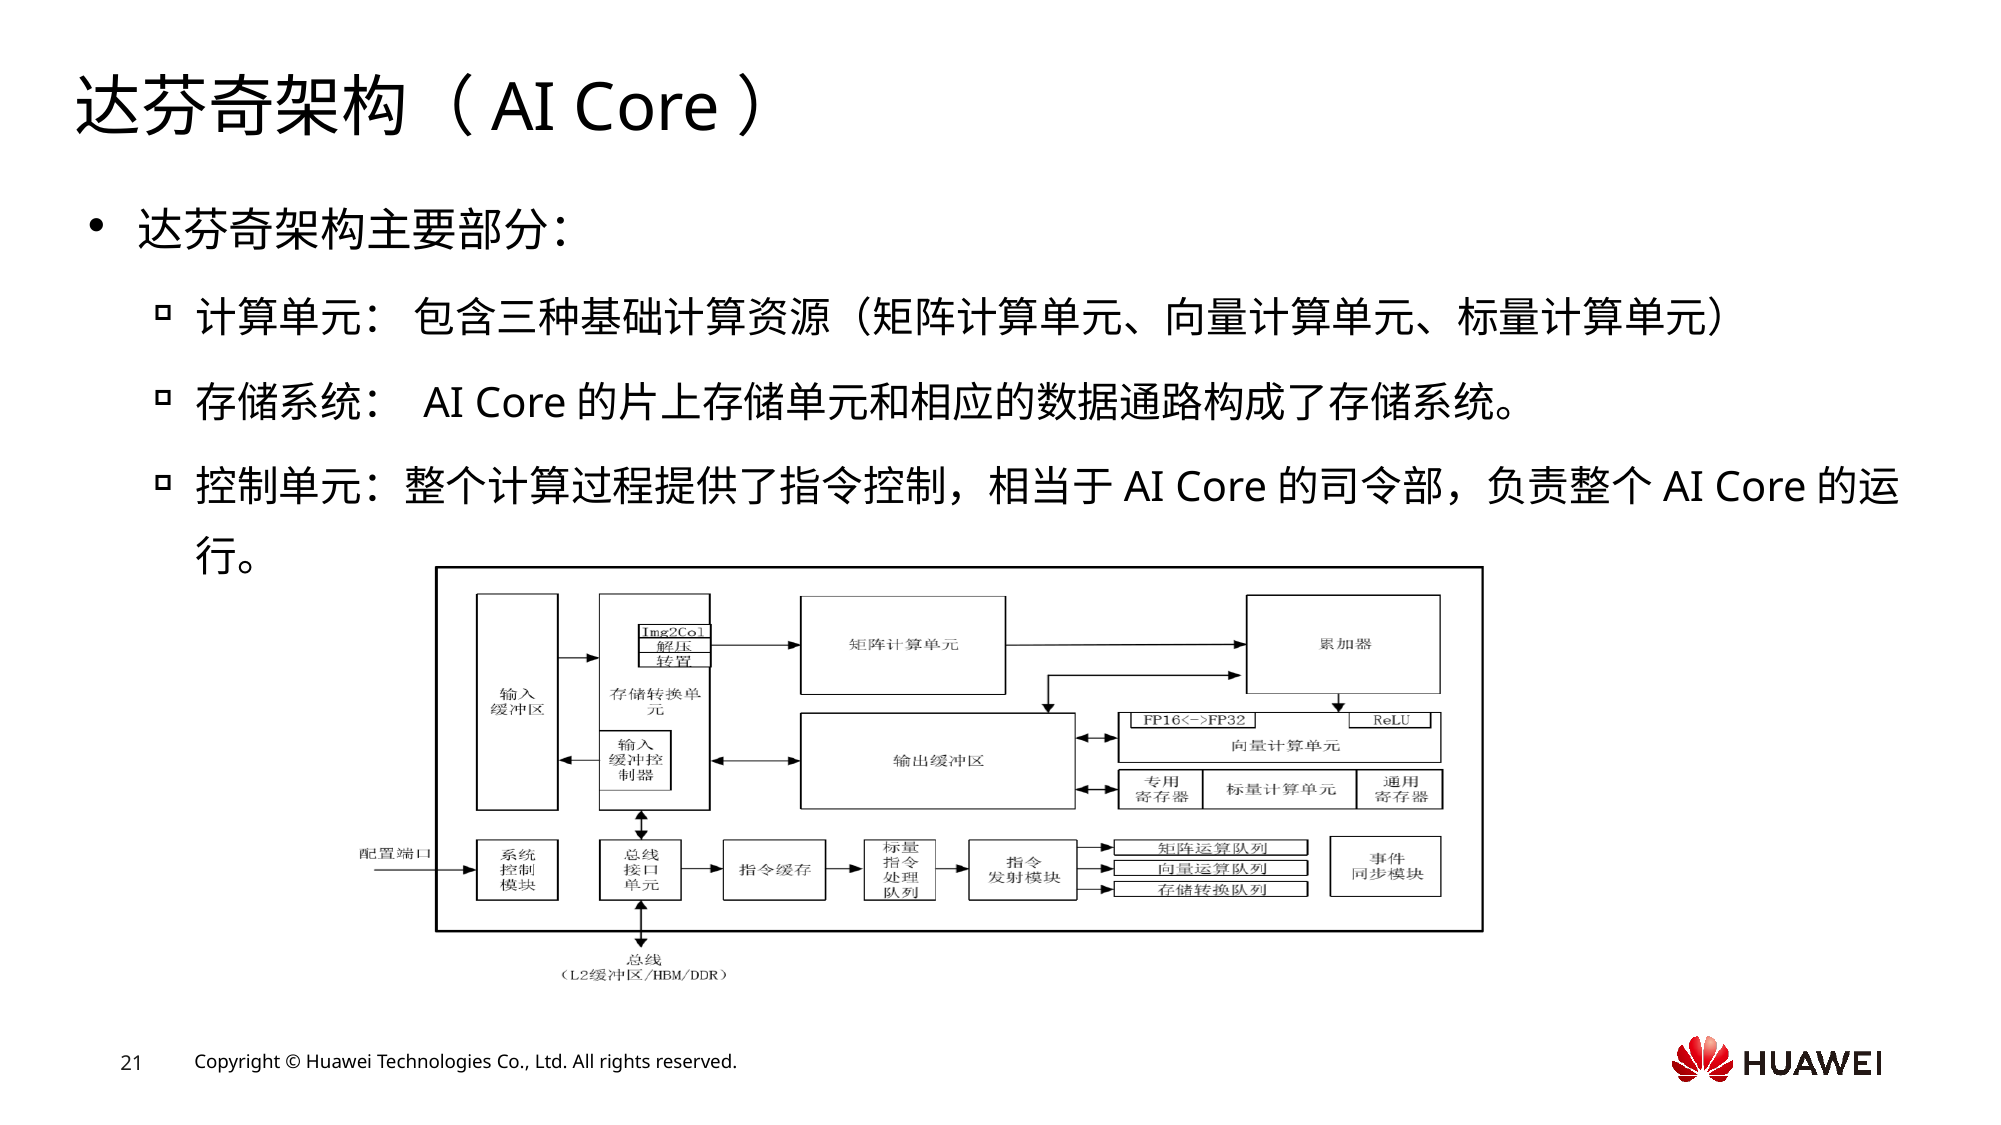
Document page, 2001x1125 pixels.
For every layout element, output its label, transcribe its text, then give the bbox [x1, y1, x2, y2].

picture [338, 554, 1522, 984]
picture [1672, 1036, 1881, 1082]
title 达芬奇架构（AI Core） [74, 73, 1928, 154]
list 达芬奇架构主要部分： 计算单元： 包含三种基础计算资源（矩阵计算单元、向量计算单元、标量计算单元） 存储系统： AI Core的片上存储单元和相应的数据通路构成了存储系统。 控制单元：整个计算过程提供了指令控制，相当于AI Core的司令部，负责整个AI Core的运行。 [74, 171, 1928, 973]
